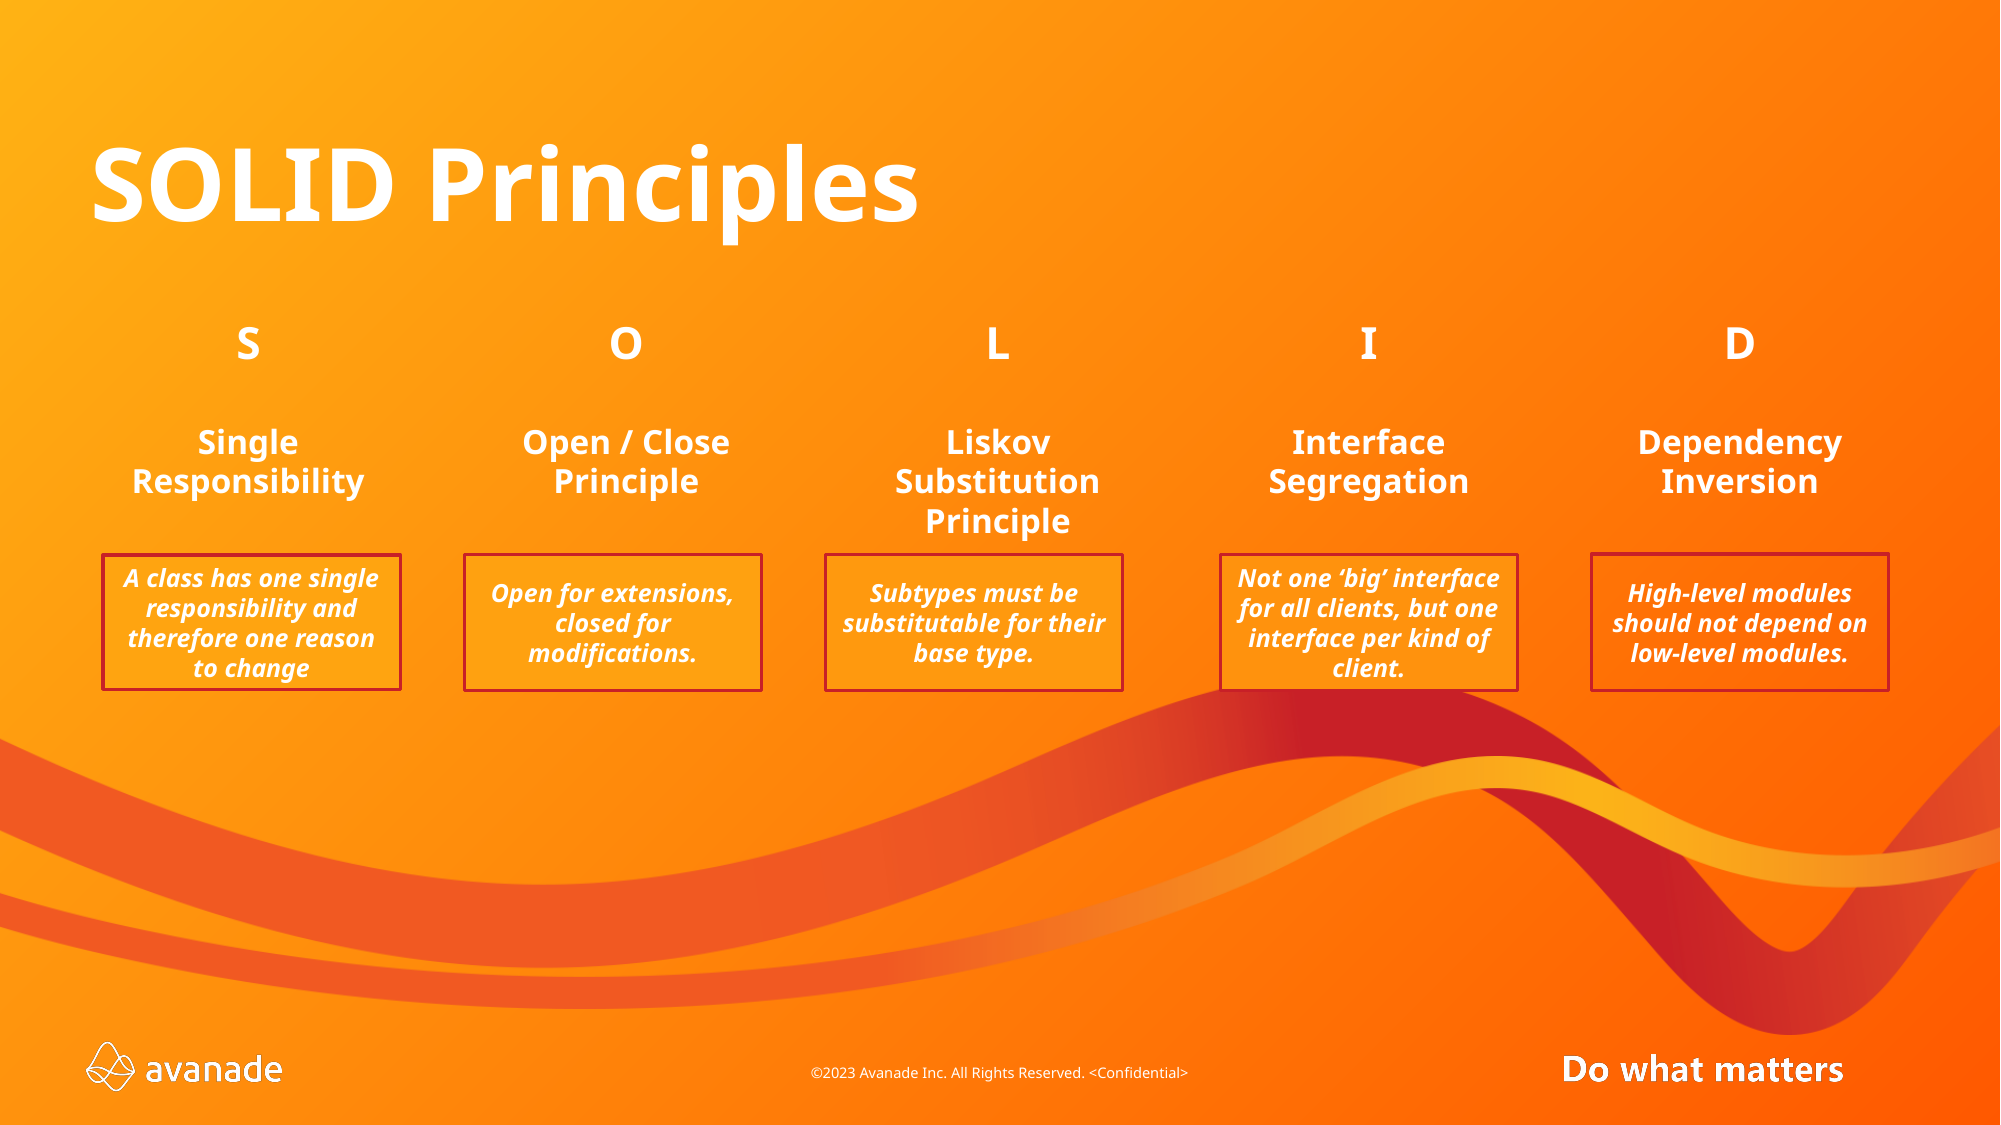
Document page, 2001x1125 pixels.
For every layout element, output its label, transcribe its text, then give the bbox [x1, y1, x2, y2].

text_box A class has one single responsibility and therefore one reason to change [102, 554, 401, 690]
list Interface Segregation [1196, 413, 1542, 631]
text_box High-level modules should not depend on low-level modules. [1591, 553, 1889, 691]
list O [453, 307, 800, 388]
text_box Open for extensions, closed for modifications. [464, 554, 762, 691]
list Single Responsibility [75, 413, 422, 631]
picture [0, 673, 2000, 1112]
list D [1567, 307, 1913, 388]
list S [75, 307, 422, 388]
text_box Subtypes must be substitutable for their base type. [825, 554, 1123, 691]
list L [825, 307, 1171, 388]
picture [1564, 1054, 1843, 1082]
list Dependency Inversion [1567, 413, 1913, 631]
list Liskov Substitution Principle [825, 413, 1171, 631]
list Open / Close Principle [453, 413, 800, 631]
text_box Not one ‘big’ interface for all clients, but one interface per kind of client. [1220, 554, 1518, 691]
title SOLID Principles [75, 112, 1913, 250]
list I [1196, 307, 1542, 388]
